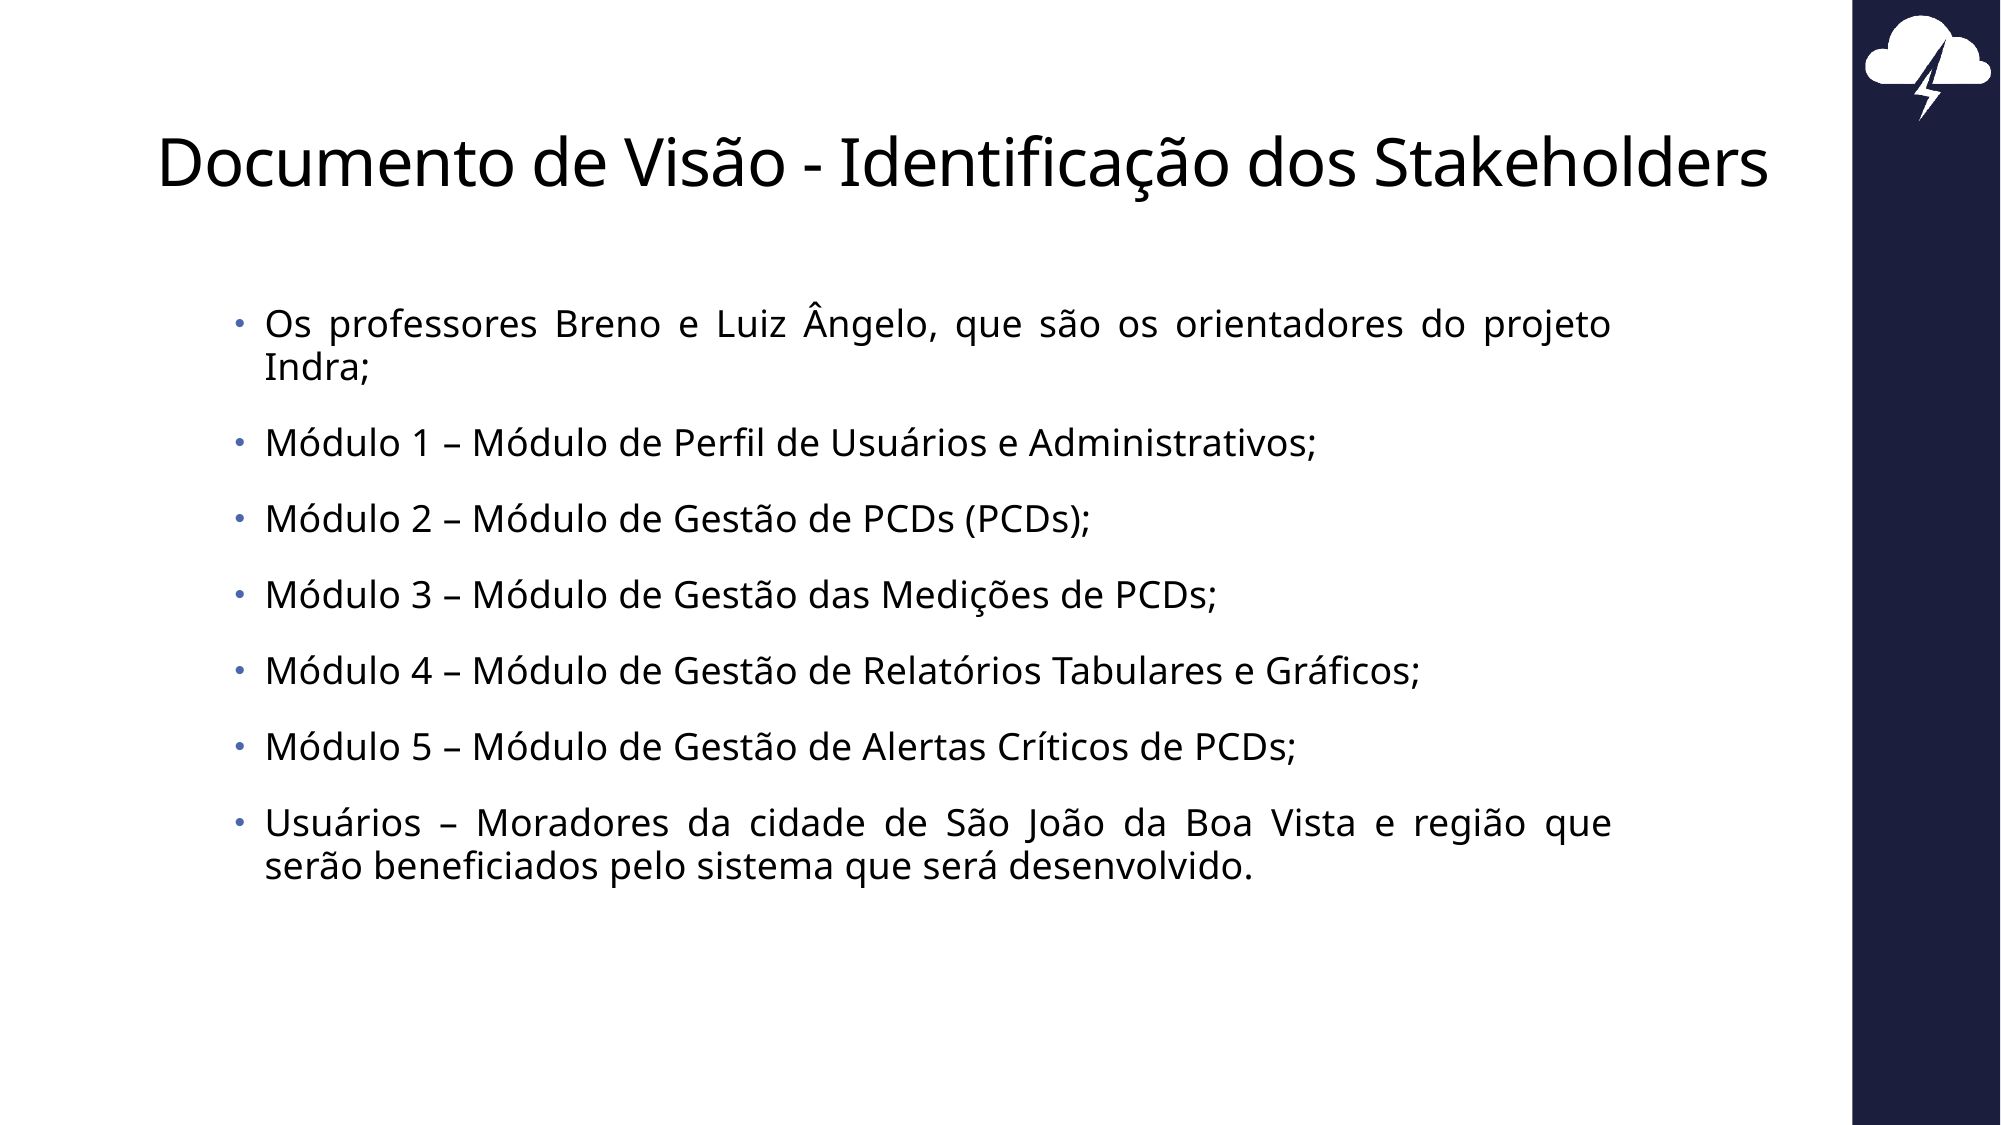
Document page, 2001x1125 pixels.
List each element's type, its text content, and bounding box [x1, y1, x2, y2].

list Os professores Breno e Luiz Ângelo, que são os orientadores do projeto Indra; Módulo 1 – Módulo de Perfil de Usuários e Administrativos; Módulo 2 – Módulo de Gestão de PCDs (PCDs); Módulo 3 – Módulo de Gestão das Medições de PCDs; Módulo 4 – Módulo de Gestão de Relatórios Tabulares e Gráficos; Módulo 5 – Módulo de Gestão de Alertas Críticos de PCDs; Usuários – Moradores da cidade de São João da Boa Vista e região que serão beneficiados pelo sistema que será desenvolvido. [219, 295, 1630, 953]
picture [1861, 11, 1993, 126]
title Documento de Visão - Identificação dos Stakeholders [141, 87, 1862, 209]
